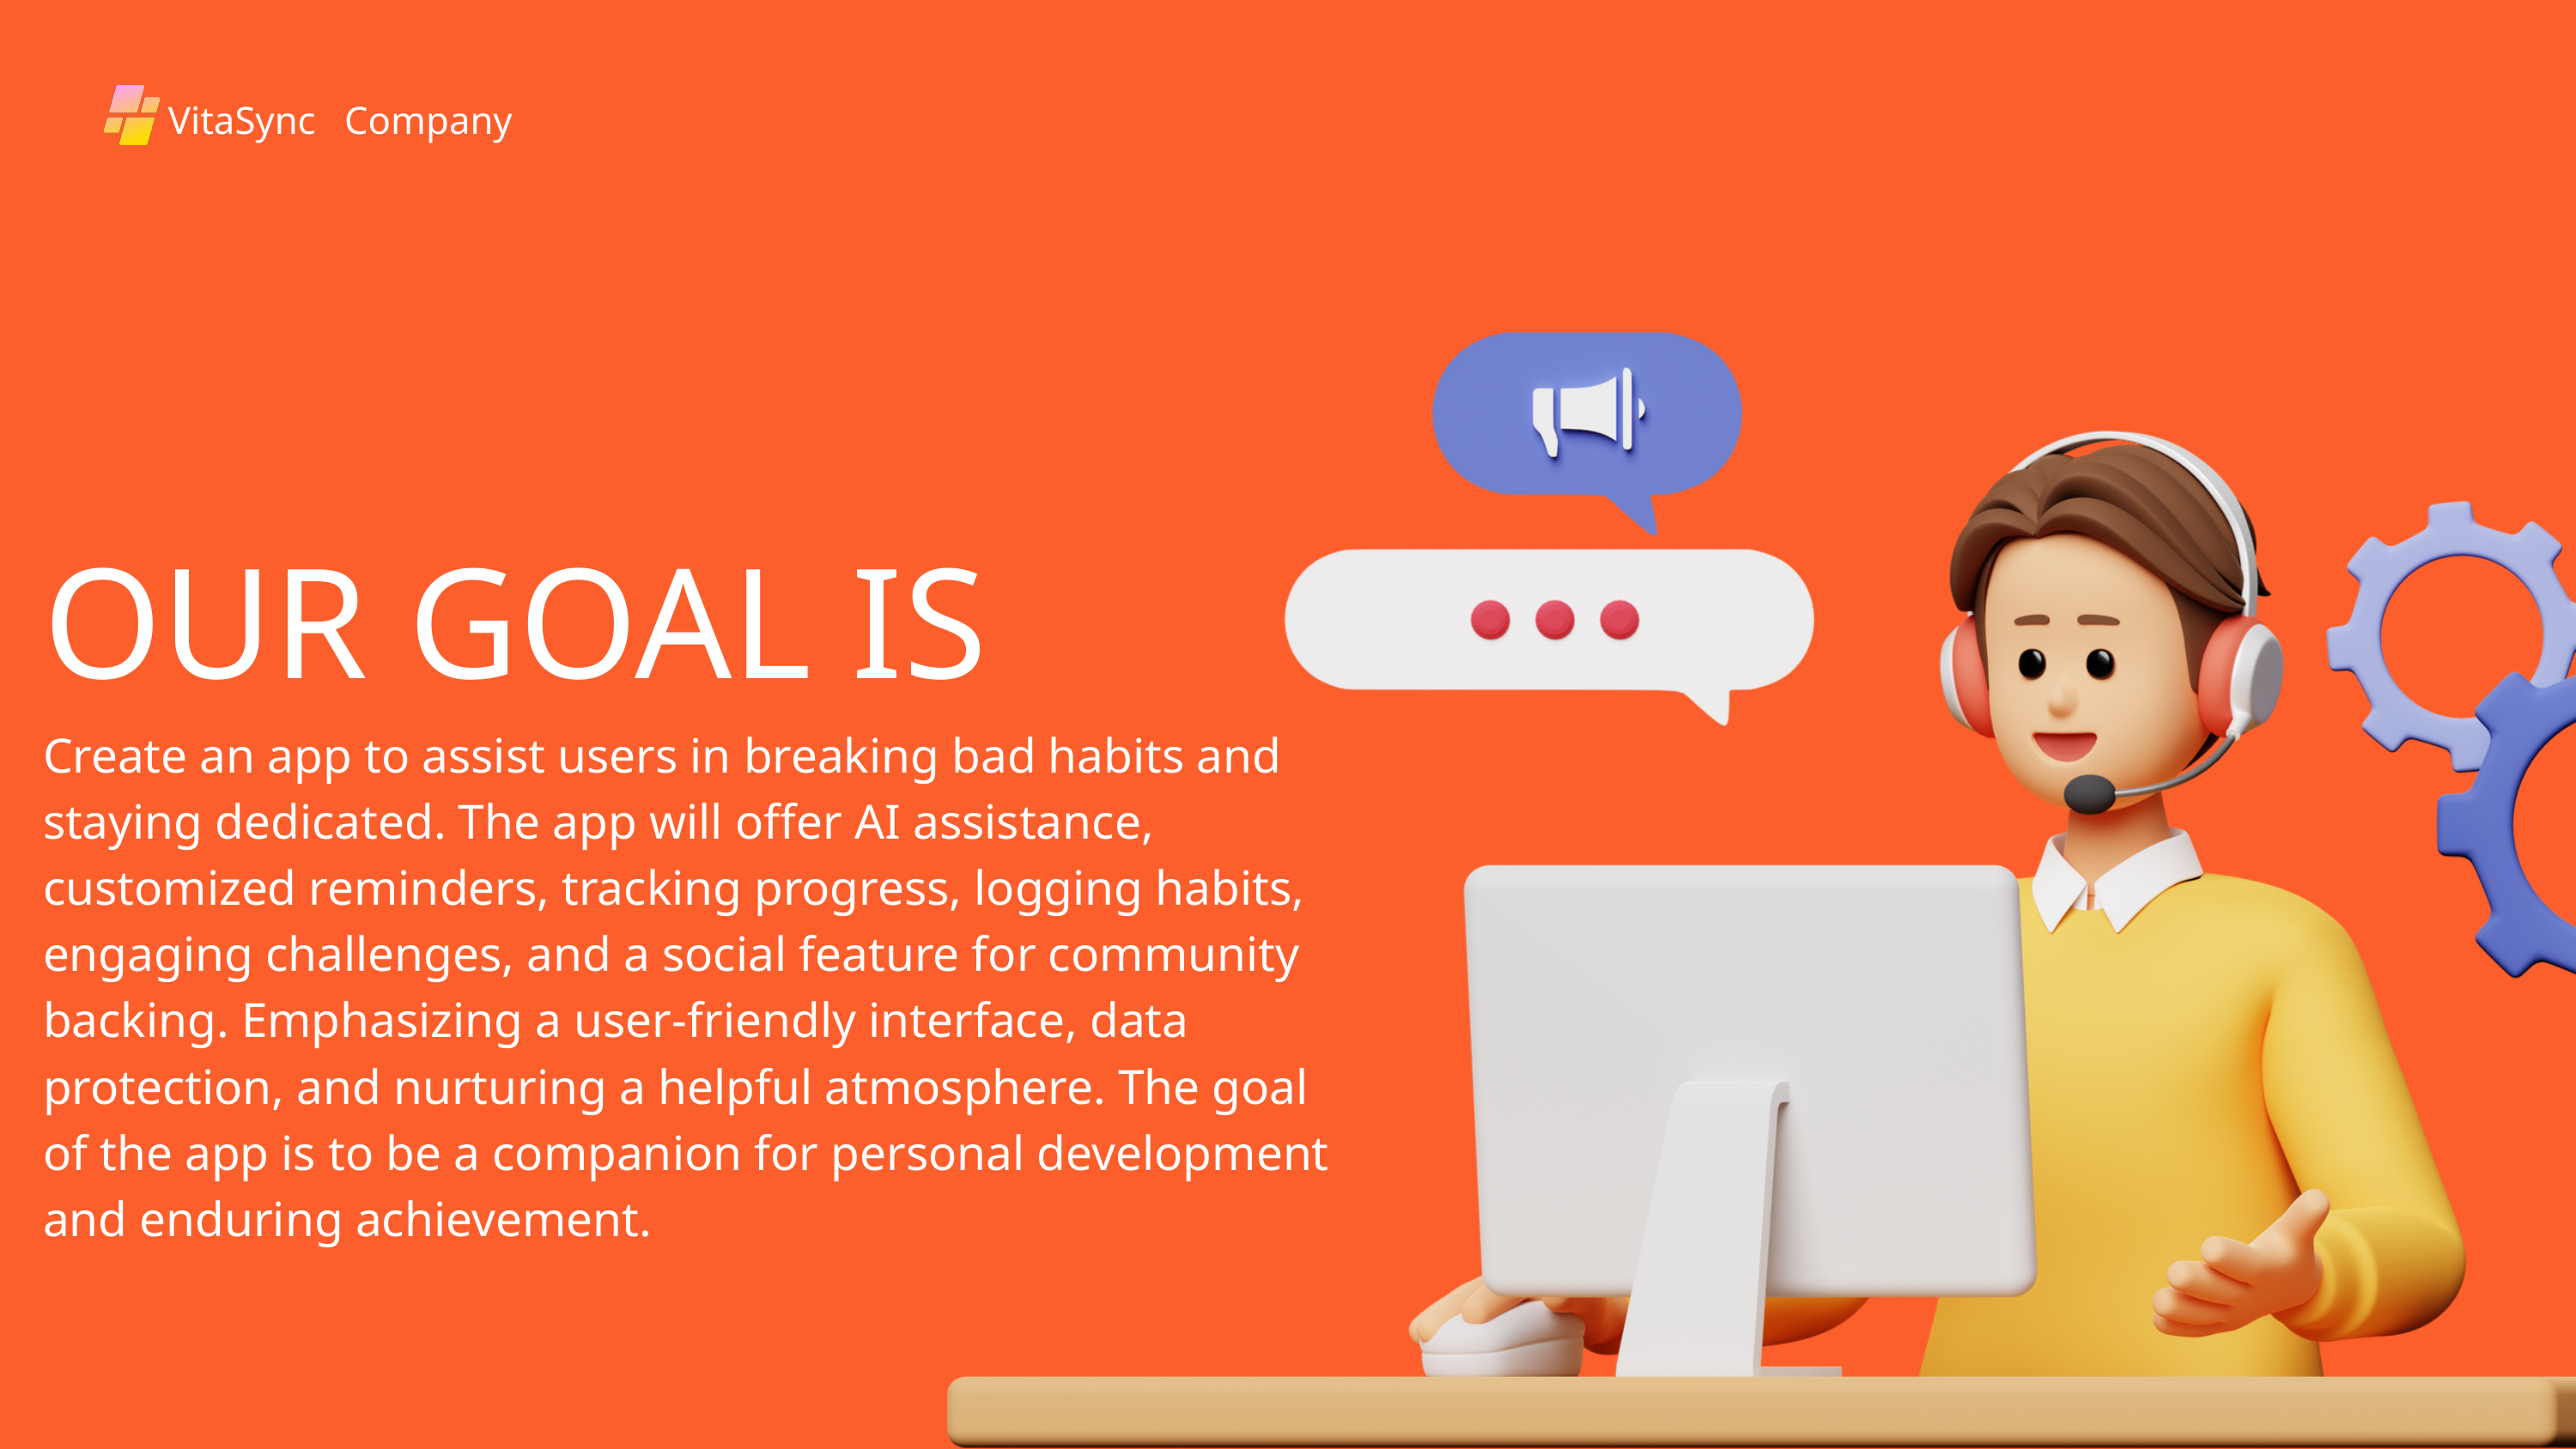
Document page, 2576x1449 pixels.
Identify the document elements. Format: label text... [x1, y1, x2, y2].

text_box Create an app to assist users in breaking bad habits and staying dedicated. The app will offer AI assistance, customized reminders, tracking progress, logging habits, engaging challenges, and a social feature for community backing. Emphasizing a user-friendly interface, data protection, and nurturing a helpful atmosphere. The goal of the app is to be a companion for personal development and enduring achievement. [43, 716, 946, 1246]
text_box [946, 331, 2576, 1449]
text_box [103, 85, 581, 145]
text_box OUR GOAL IS [43, 495, 946, 710]
